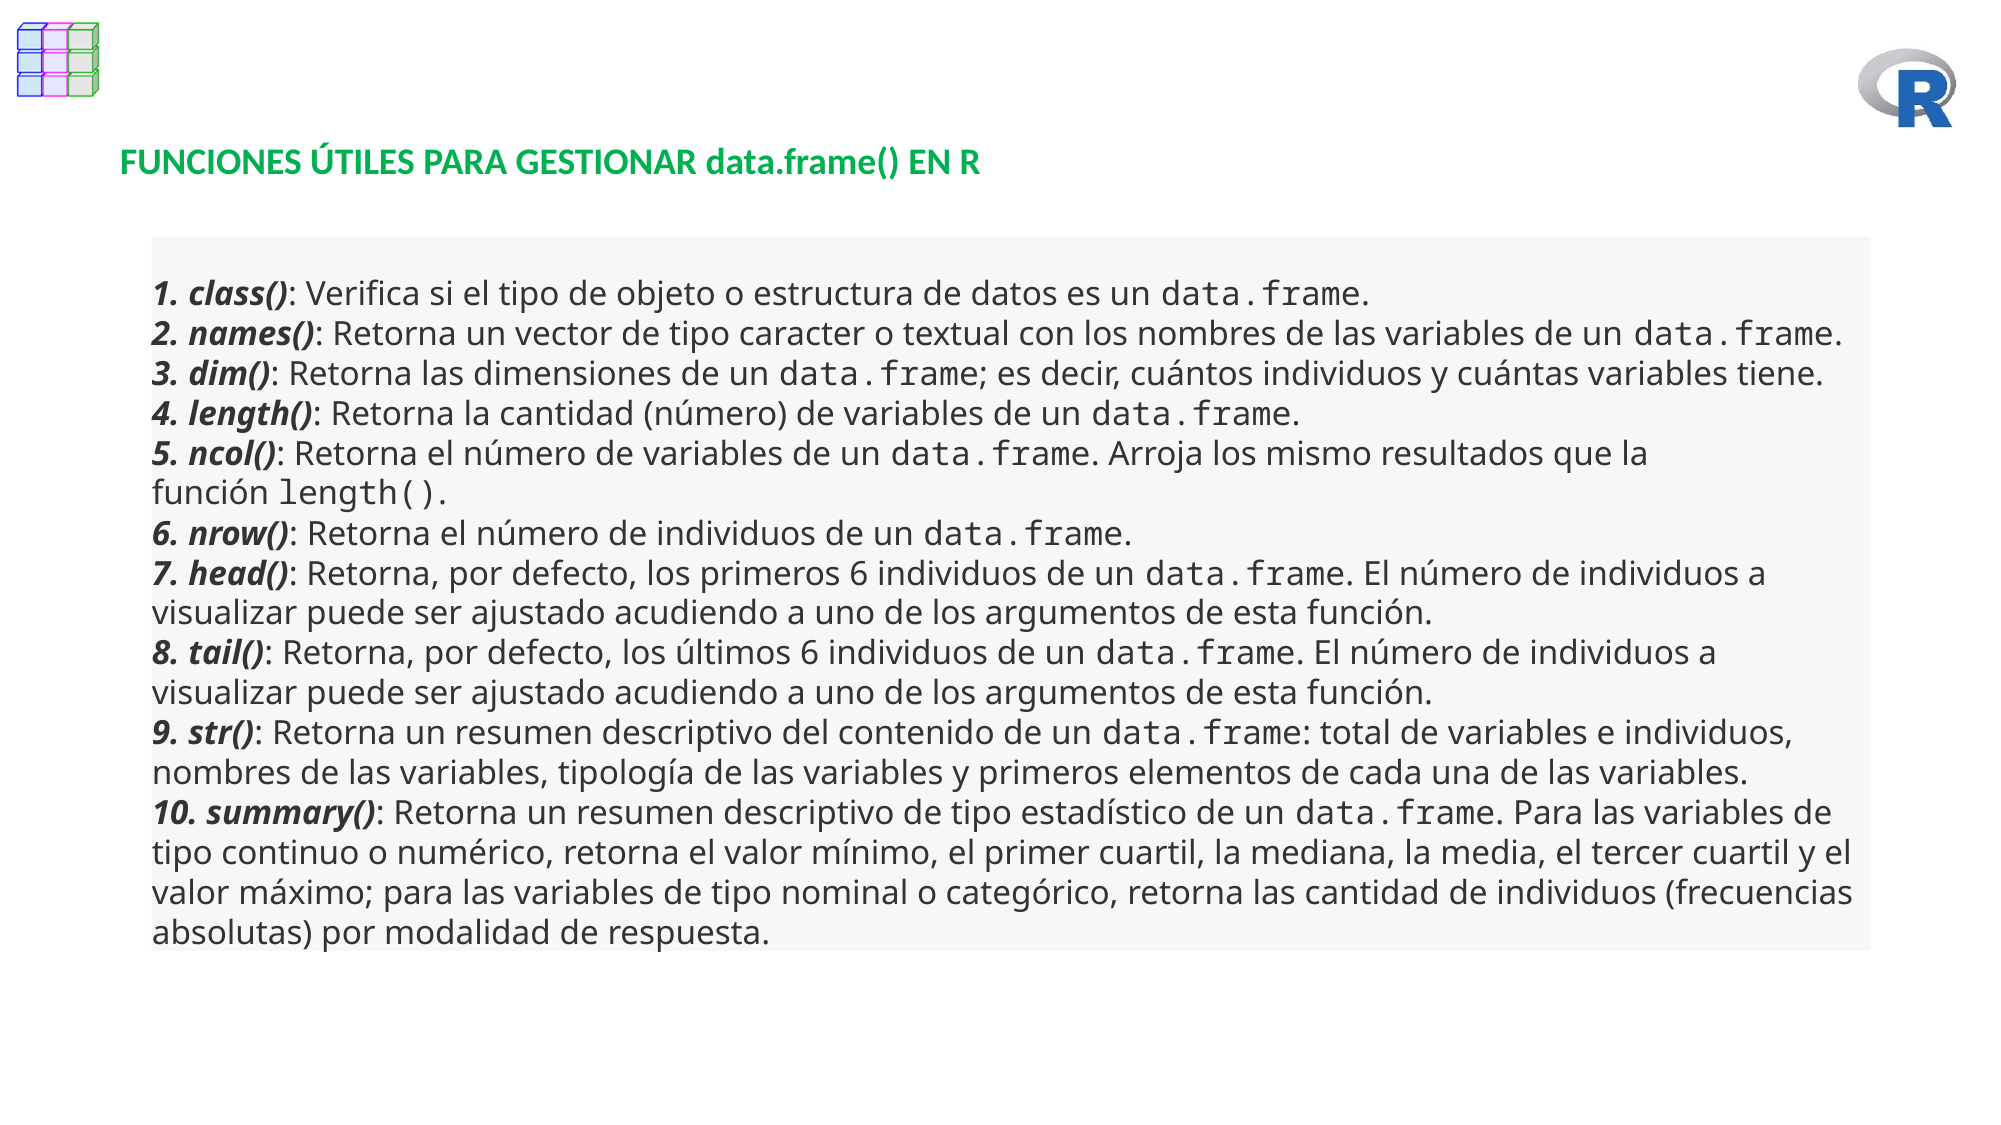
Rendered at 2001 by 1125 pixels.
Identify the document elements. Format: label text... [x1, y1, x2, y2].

text_box FUNCIONES ÚTILES PARA GESTIONAR data.frame() EN R [105, 129, 1260, 190]
picture [1852, 40, 1961, 165]
picture [10, 19, 106, 103]
text_box 1. class(): Verifica si el tipo de objeto o estructura de datos es un data.frame. 2. names(): Retorna un vector de tipo caracter o textual con los nombres de las variables de un data.frame. 3. dim(): Retorna las dimensiones de un data.frame; es decir, cuántos individuos y cuántas variables tiene. 4. length(): Retorna la cantidad (número) de variables de un data.frame. 5. ncol(): Retorna el número de variables de un data.frame. Arroja los mismo resultados que la función length(). 6. nrow(): Retorna el número de individuos de un data.frame. 7. head(): Retorna, por defecto, los primeros 6 individuos de un data.frame. El número de individuos a visualizar puede ser ajustado acudiendo a uno de los argumentos de esta función. 8. tail(): Retorna, por defecto, los últimos 6 individuos de un data.frame. El número de individuos a visualizar puede ser ajustado acudiendo a uno de los argumentos de esta función. 9. str(): Retorna un resumen descriptivo del contenido de un data.frame: total de variables e individuos, nombres de las variables, tipología de las variables y primeros elementos de cada una de las variables. 10. summary(): Retorna un resumen descriptivo de tipo estadístico de un data.frame. Para las variables de tipo continuo o numérico, retorna el valor mínimo, el primer cuartil, la mediana, la media, el tercer cuartil y el valor máximo; para las variables de tipo nominal o categórico, retorna las cantidad de individuos (frecuencias absolutas) por modalidad de respuesta. [151, 237, 1871, 951]
